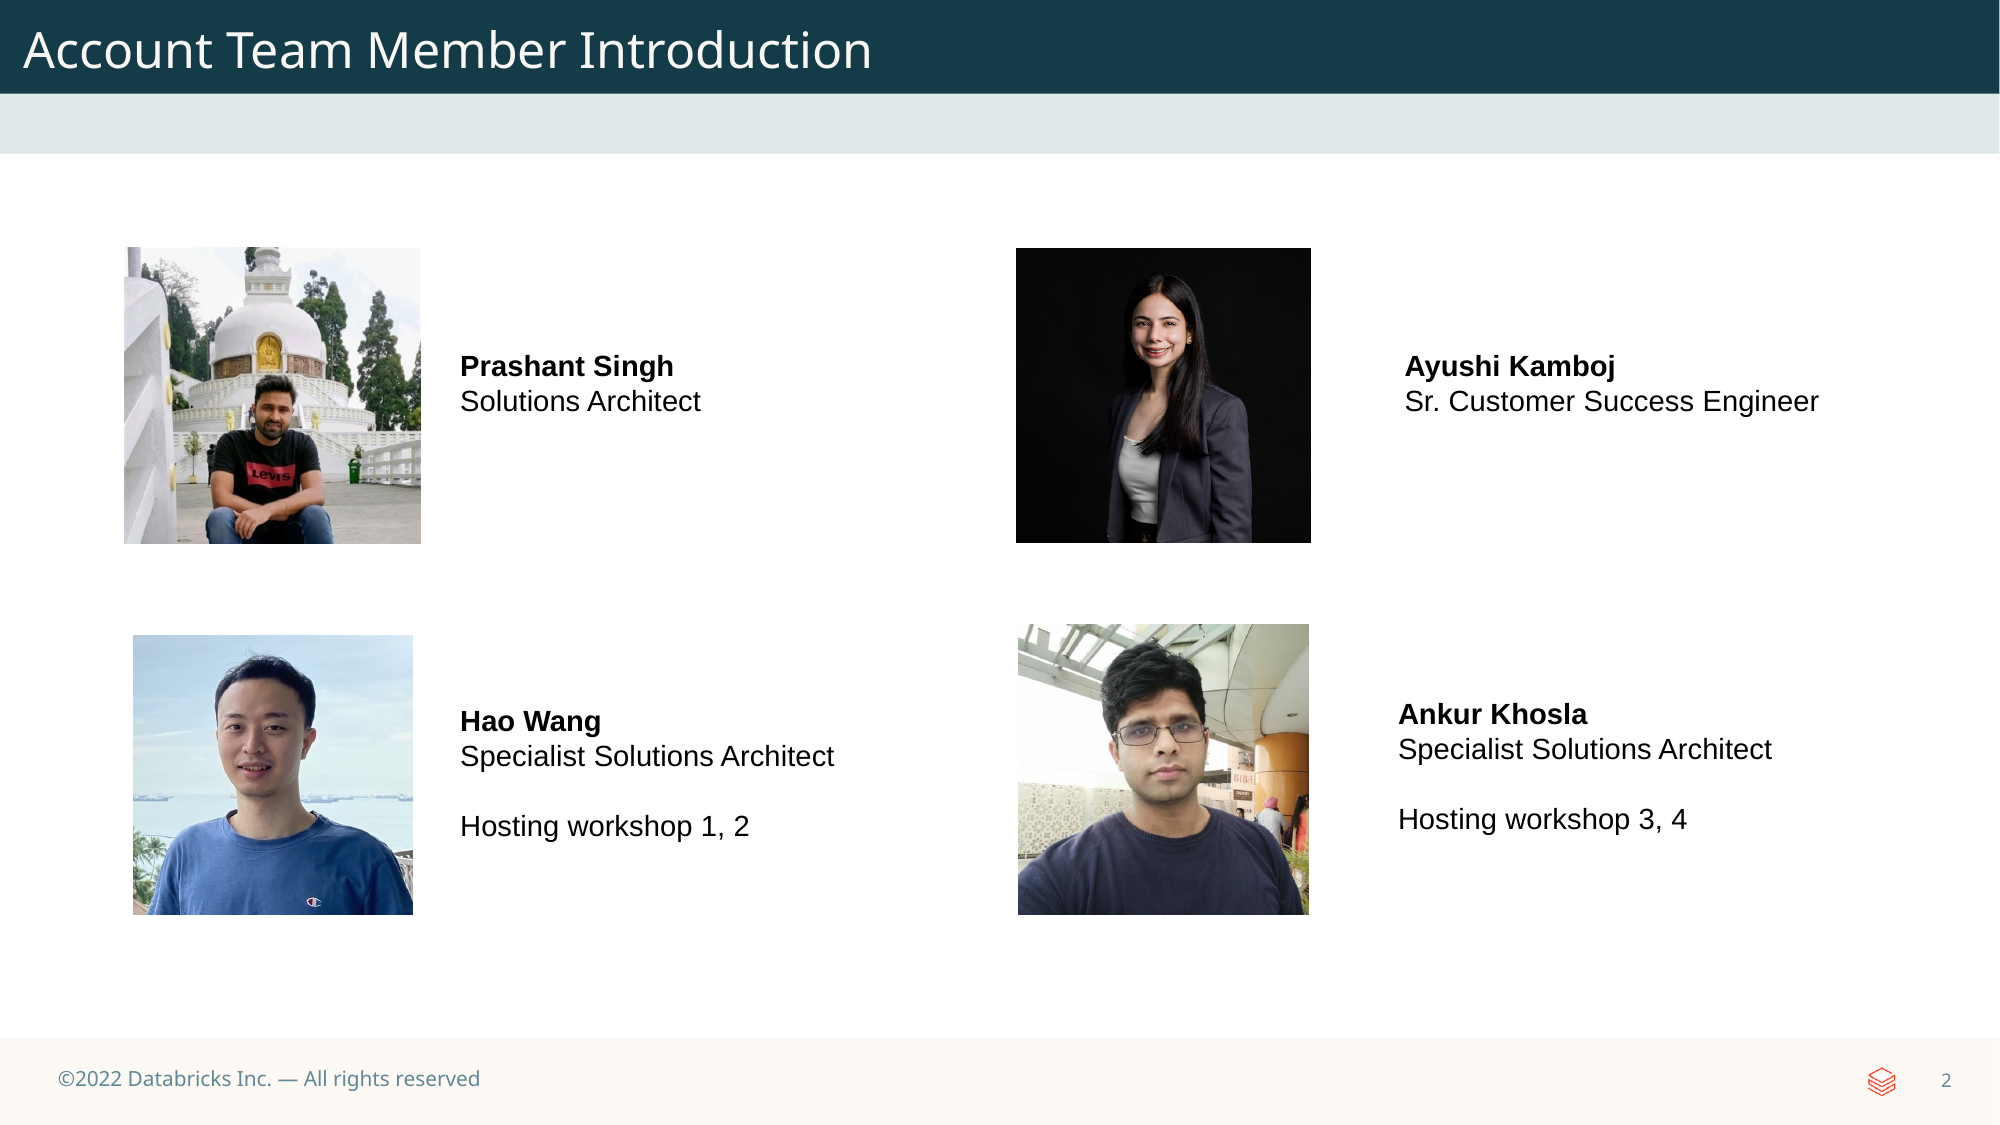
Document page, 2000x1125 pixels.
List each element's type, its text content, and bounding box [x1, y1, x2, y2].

text_box Ankur Khosla Specialist Solutions Architect Hosting workshop 3, 4 [1383, 680, 1876, 851]
picture [1865, 1065, 1874, 1098]
picture [1017, 624, 1309, 916]
text_box Hao Wang Specialist Solutions Architect Hosting workshop 1, 2 [445, 687, 938, 858]
picture [133, 635, 413, 916]
text_box Account Team Member Introduction [8, 10, 1932, 87]
text_box Ayushi Kamboj Sr. Customer Success Engineer [1389, 332, 1882, 433]
text_box Prashant Singh Solutions Architect [445, 332, 938, 433]
picture [1015, 247, 1311, 543]
picture [124, 247, 421, 544]
slide_number ‹#› [1874, 1048, 1972, 1099]
